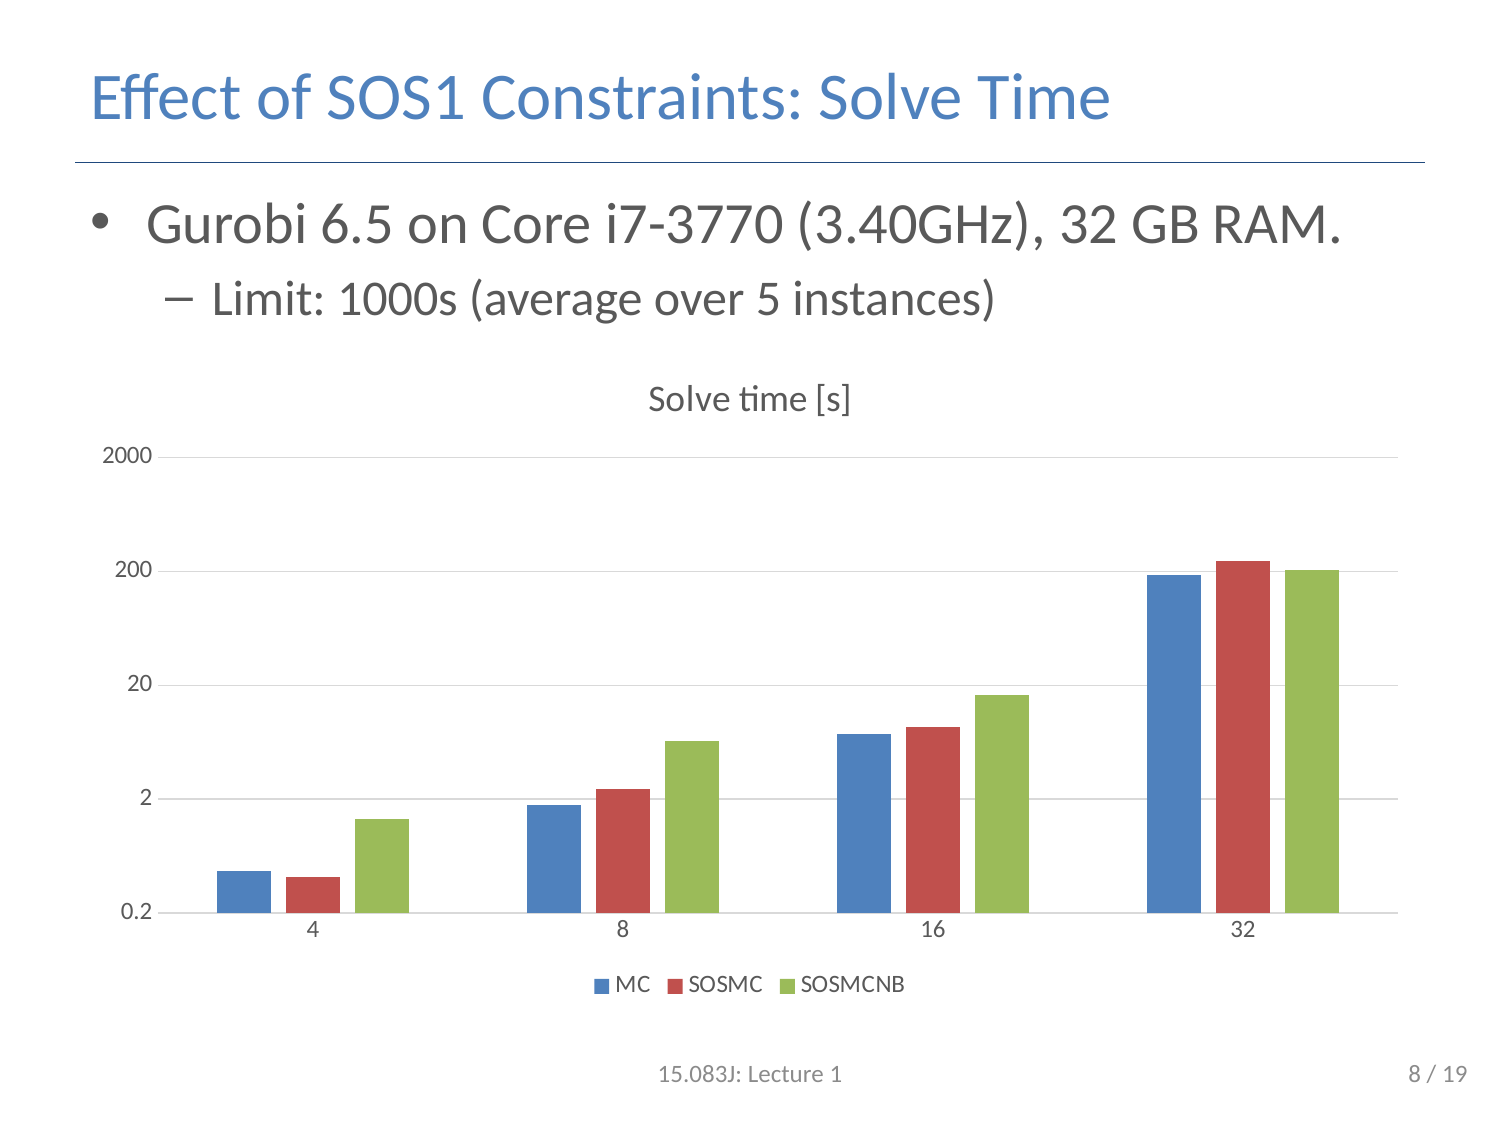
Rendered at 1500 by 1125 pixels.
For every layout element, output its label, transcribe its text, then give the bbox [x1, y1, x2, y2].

chart [74, 350, 1426, 1006]
footer 15.083J: Lecture 1 [342, 1042, 1158, 1103]
title Effect of SOS1 Constraints: Solve Time [75, 45, 1425, 141]
text_box Gurobi 6.5 on Core i7-3770 (3.40GHz), 32 GB RAM. Limit: 1000s (average over 5 instances) [74, 178, 1425, 350]
slide_number 7 / 19 [1336, 1042, 1483, 1103]
